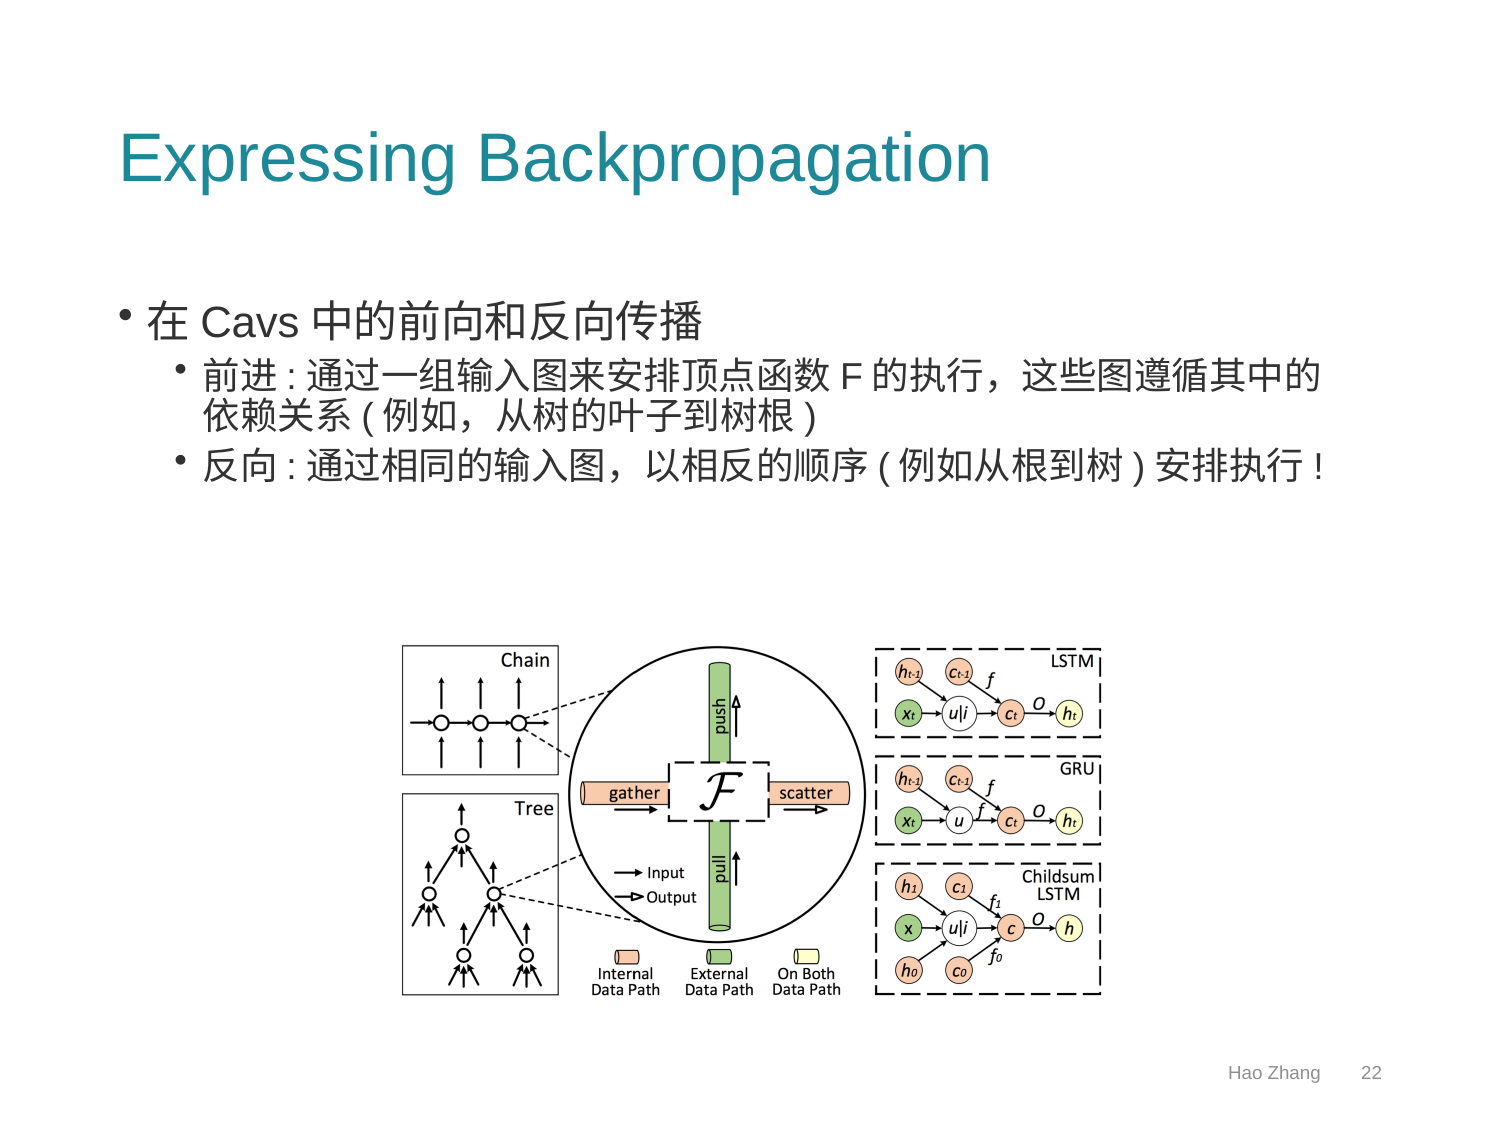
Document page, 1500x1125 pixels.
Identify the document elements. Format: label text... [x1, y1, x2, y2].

text_box 在Cavs中的前向和反向传播 前进:通过一组输入图来安排顶点函数F的执行，这些图遵循其中的依赖关系(例如，从树的叶子到树根) 反向:通过相同的输入图，以相反的顺序(例如从根到树)安排执行! [116, 287, 1336, 487]
text_box [401, 644, 1102, 996]
title Expressing Backpropagation [116, 109, 997, 287]
footer Hao Zhang [1225, 1060, 1324, 1125]
slide_number 22 [1356, 1060, 1387, 1125]
